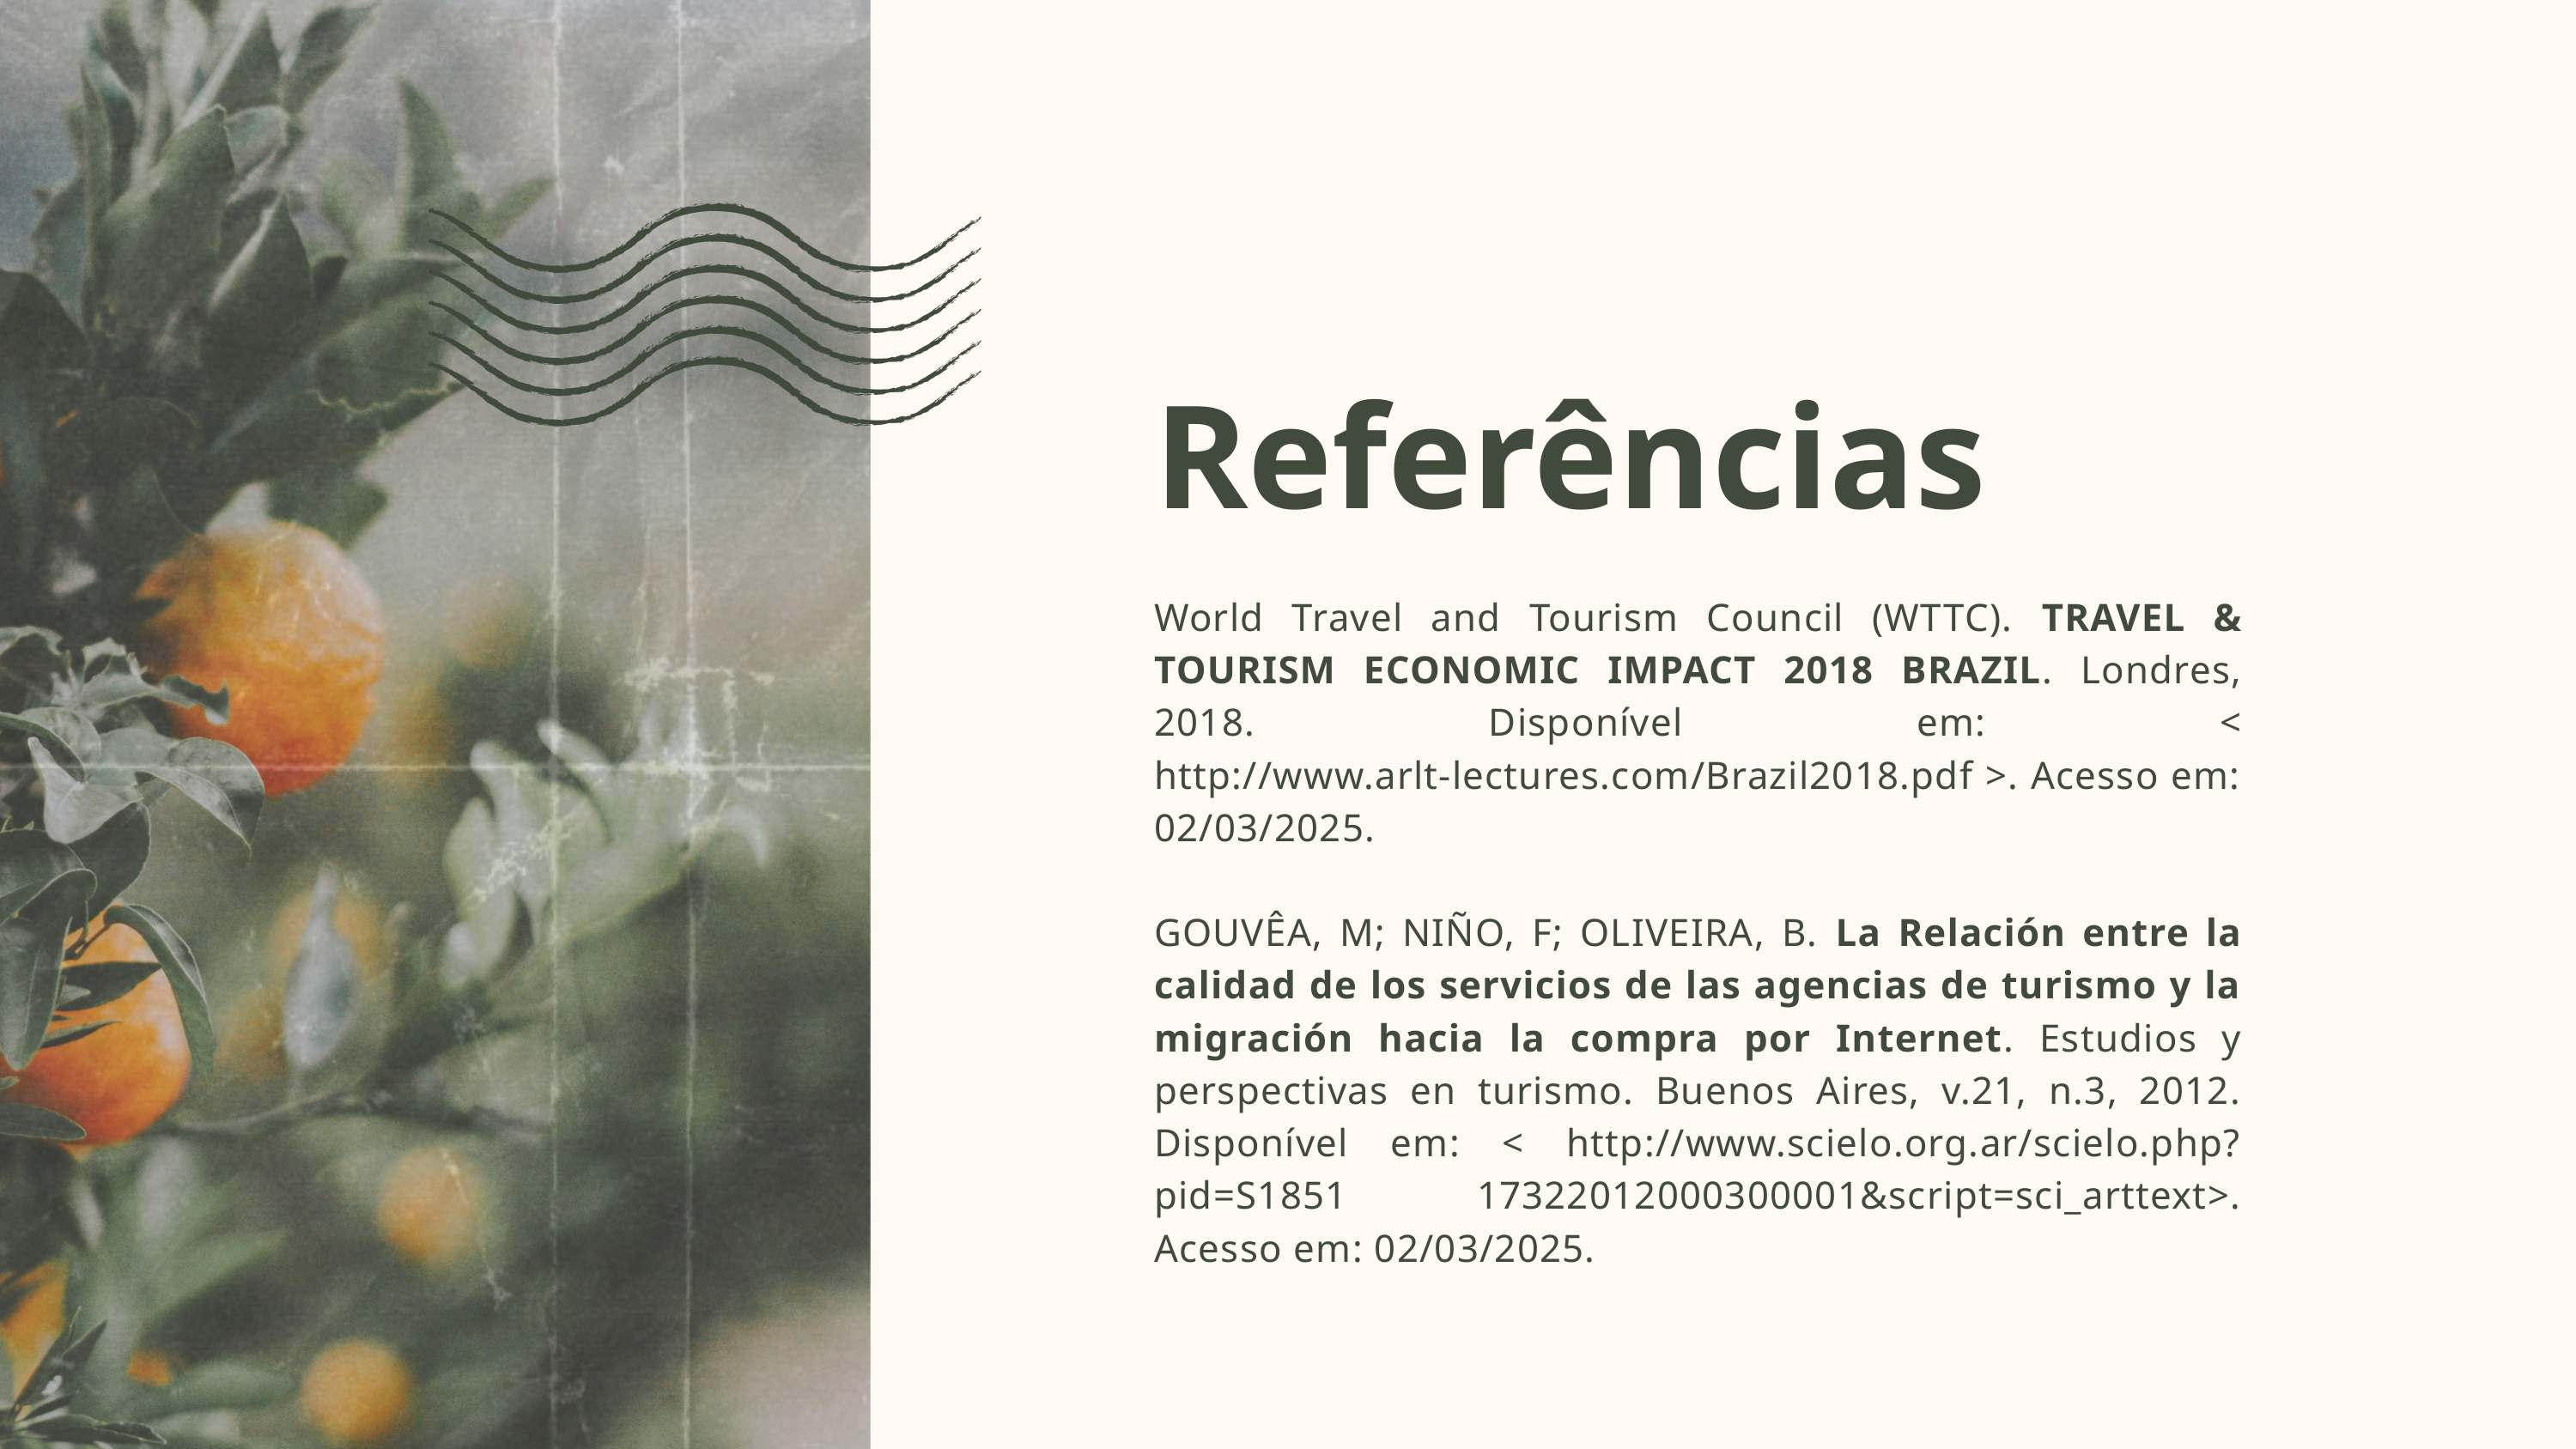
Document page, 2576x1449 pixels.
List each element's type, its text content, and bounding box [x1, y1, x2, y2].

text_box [0, 0, 872, 1449]
text_box Referências [1154, 379, 2123, 537]
text_box [874, 203, 981, 427]
text_box World Travel and Tourism Council (WTTC). TRAVEL & TOURISM ECONOMIC IMPACT 2018 BRAZIL. Londres, 2018. Disponível em: < http://www.arlt-lectures.com/Brazil2018.pdf >. Acesso em: 02/03/2025. GOUVÊA, M; NIÑO, F; OLIVEIRA, B. La Relación entre la calidad de los servicios de las agencias de turismo y la migración hacia la compra por Internet. Estudios y perspectivas en turismo. Buenos Aires, v.21, n.3, 2012. Disponível em: < http://www.scielo.org.ar/scielo.php?pid=S1851 17322012000300001&script=sci_arttext>. Acesso em: 02/03/2025. [1154, 585, 2243, 1323]
